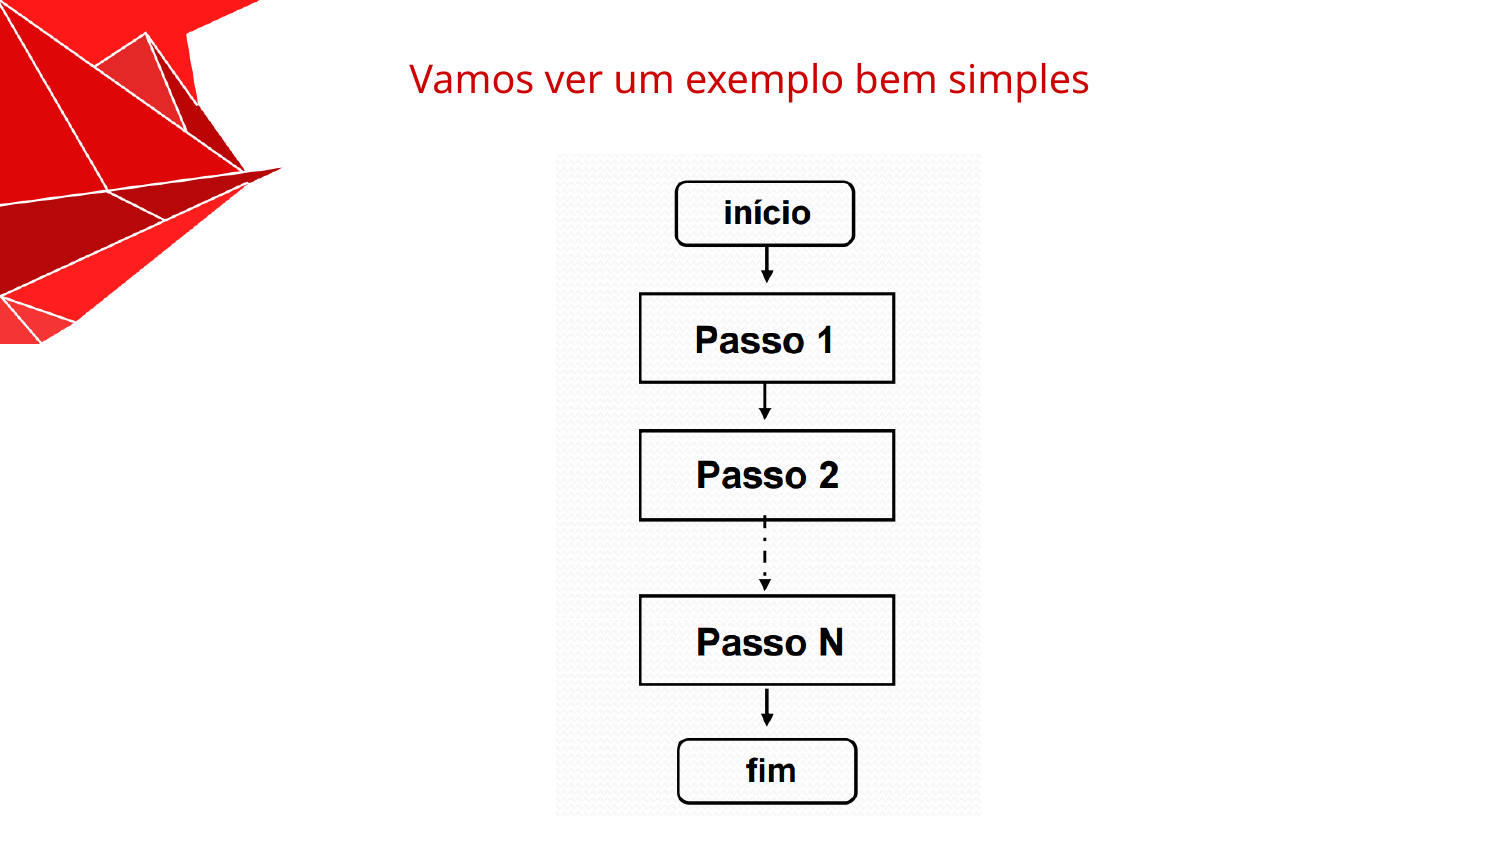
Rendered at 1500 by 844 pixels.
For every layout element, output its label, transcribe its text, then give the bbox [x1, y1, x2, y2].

picture [0, 0, 1500, 844]
text_box Vamos ver um exemplo bem simples [118, 39, 1382, 134]
